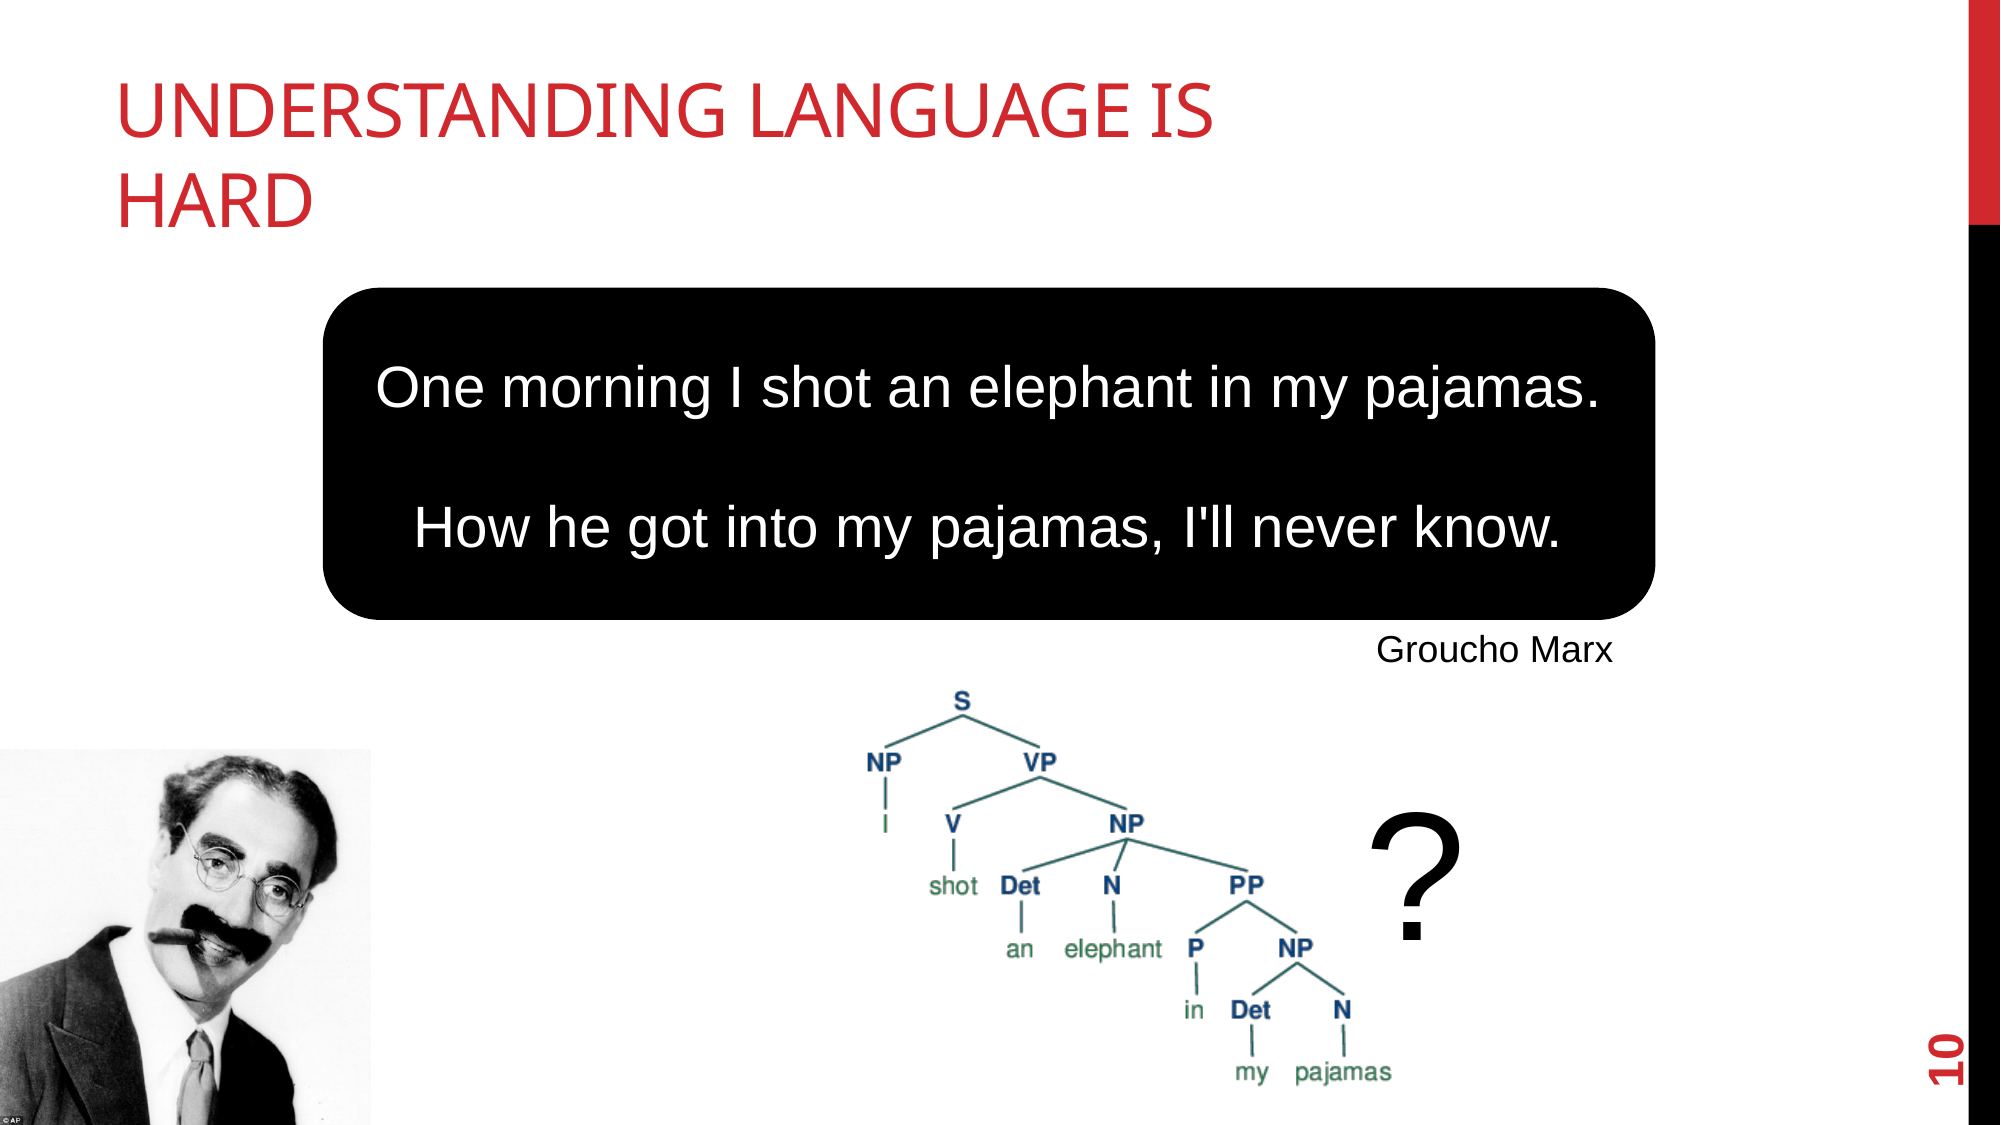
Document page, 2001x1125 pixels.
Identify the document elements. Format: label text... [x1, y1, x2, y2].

slide_number 10 [1903, 887, 1984, 1104]
text_box Groucho Marx [1167, 617, 1628, 678]
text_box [864, 683, 1571, 1091]
title Understanding language is hard [99, 25, 1367, 250]
text_box One morning I shot an elephant in my pajamas. How he got into my pajamas, I'll never know. [322, 287, 1656, 620]
picture [0, 749, 372, 1125]
